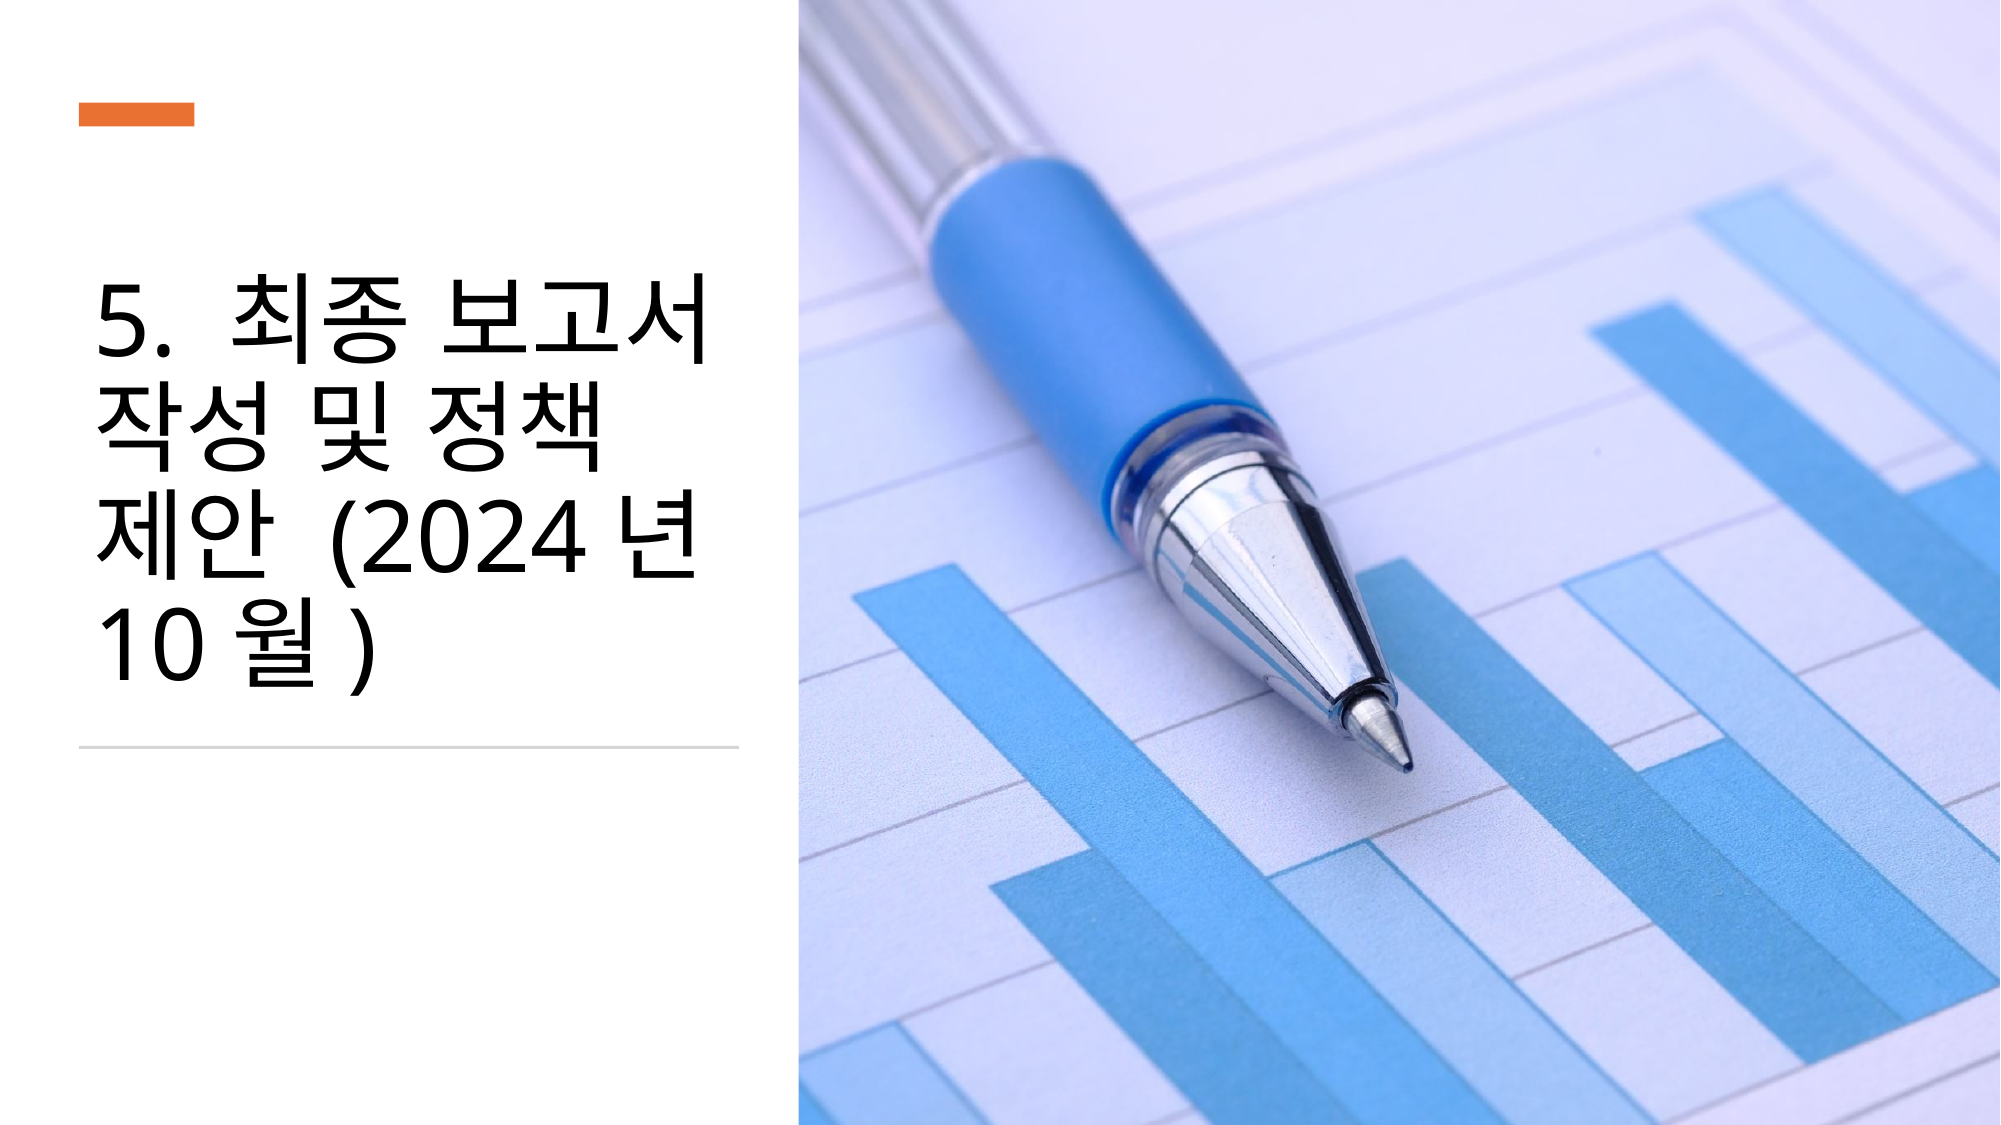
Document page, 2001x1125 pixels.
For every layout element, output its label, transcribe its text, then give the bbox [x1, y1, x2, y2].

text_box [0, 0, 798, 1125]
title 5. 최종 보고서 작성 및 정책 제안 (2024년 10월) [78, 184, 739, 710]
text_box [77, 101, 196, 128]
picture [798, 0, 2000, 1125]
text_box [77, 744, 740, 750]
